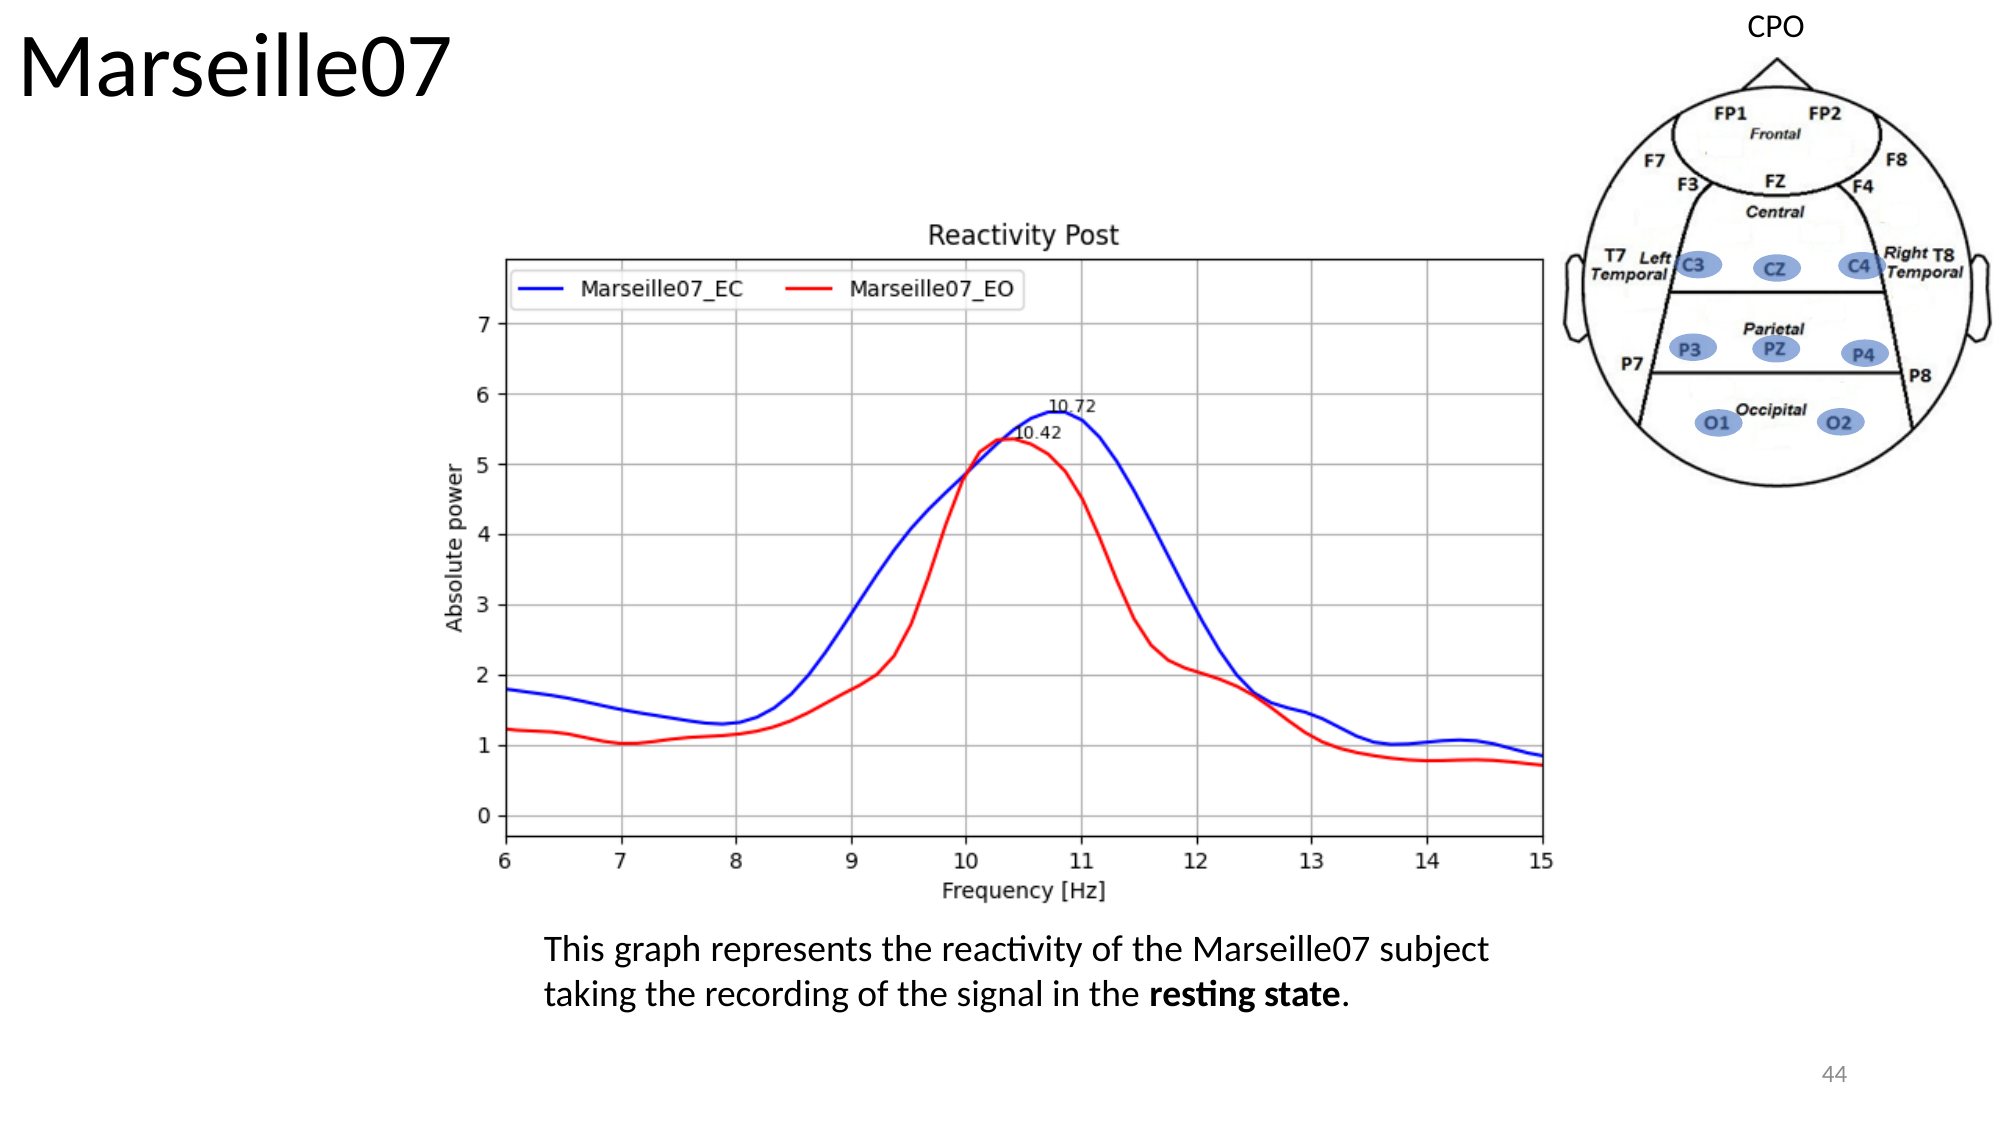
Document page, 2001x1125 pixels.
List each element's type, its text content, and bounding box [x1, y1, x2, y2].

picture [442, 217, 1558, 908]
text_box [1560, 0, 2000, 497]
text_box This graph represents the reactivity of the Marseille07 subject taking the recording of the signal in the resting state. [529, 916, 1506, 1022]
text_box Marseille07 [1, 0, 469, 122]
slide_number 44 [1412, 1042, 1863, 1103]
